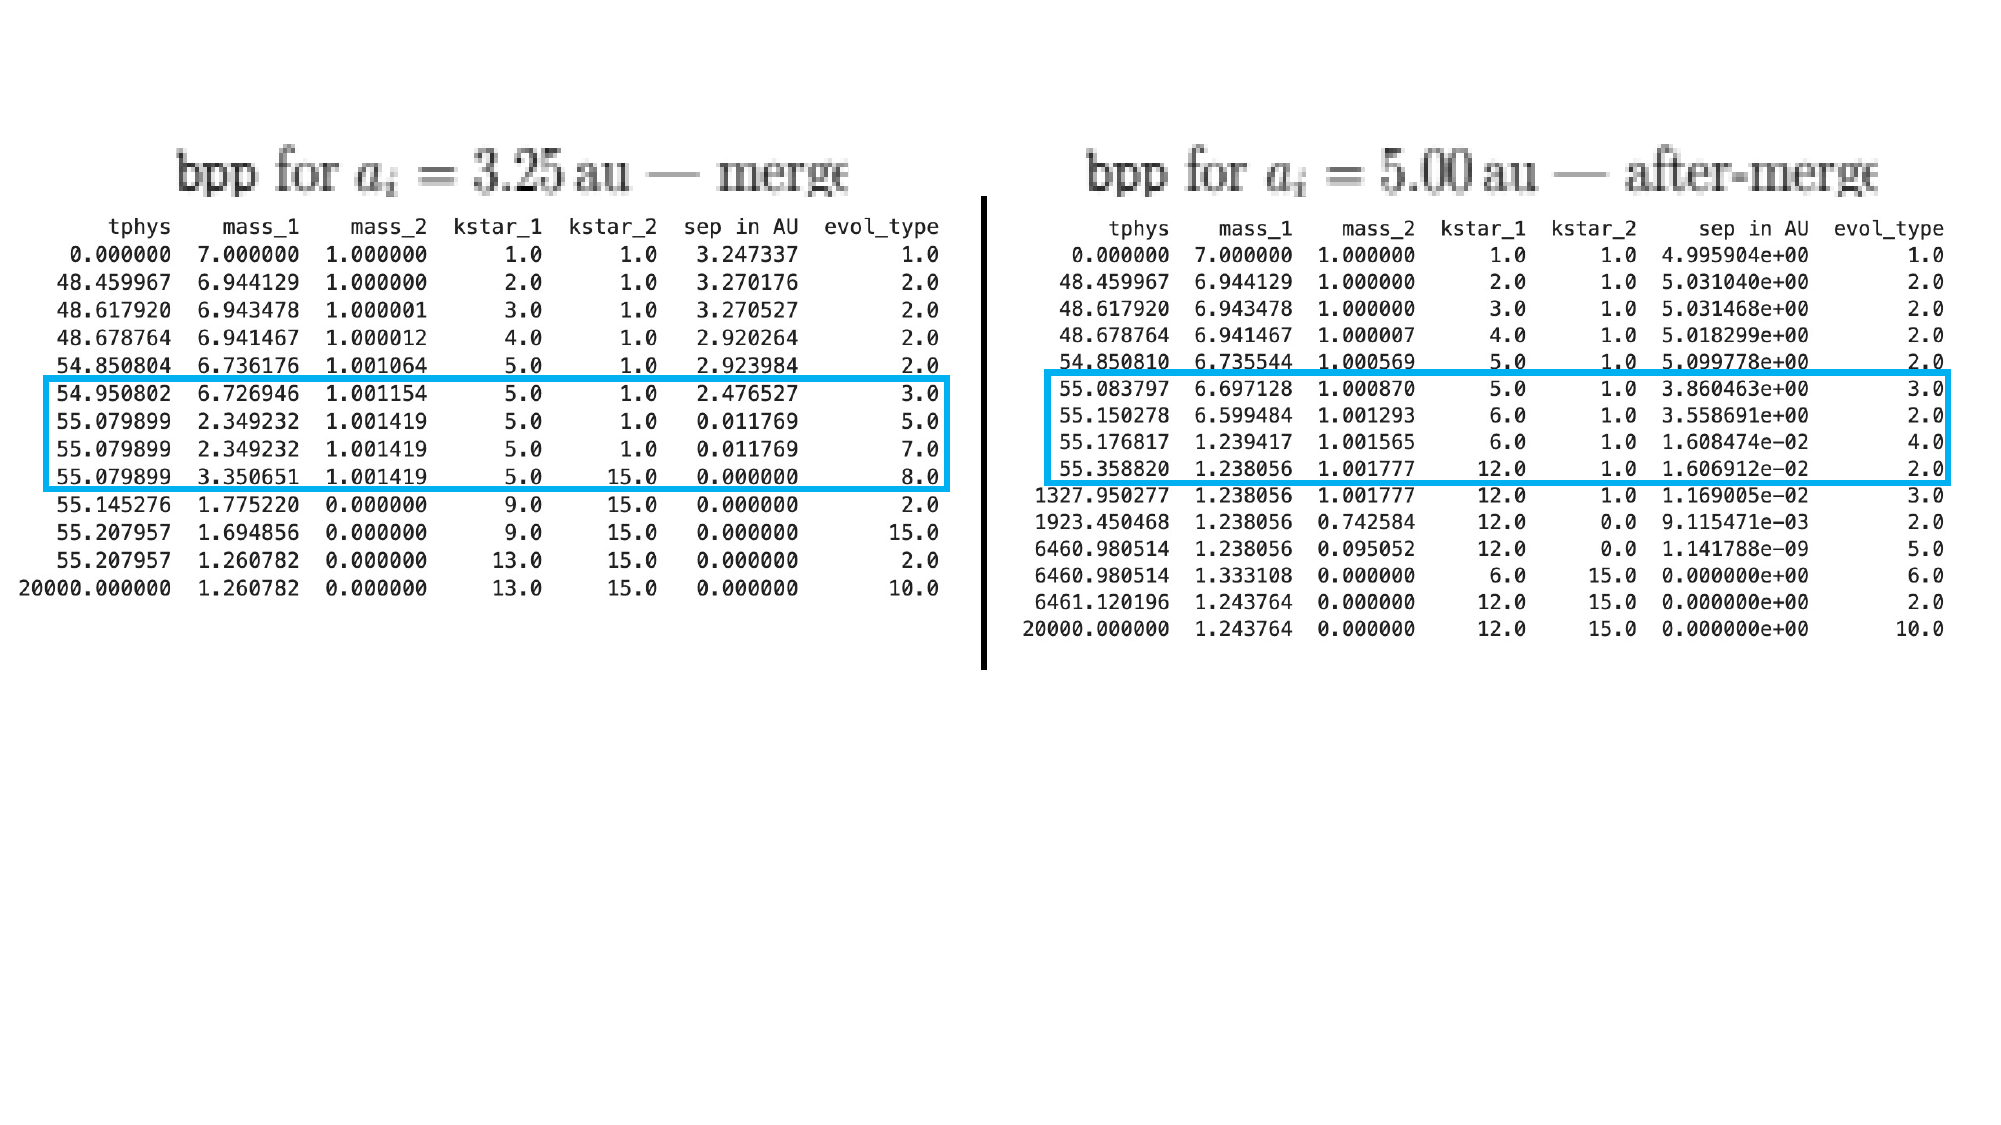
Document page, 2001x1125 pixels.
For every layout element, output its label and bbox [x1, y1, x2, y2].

picture [9, 214, 953, 600]
picture [176, 144, 849, 197]
picture [1086, 144, 1878, 197]
picture [1052, 377, 1944, 479]
picture [1015, 214, 1949, 642]
